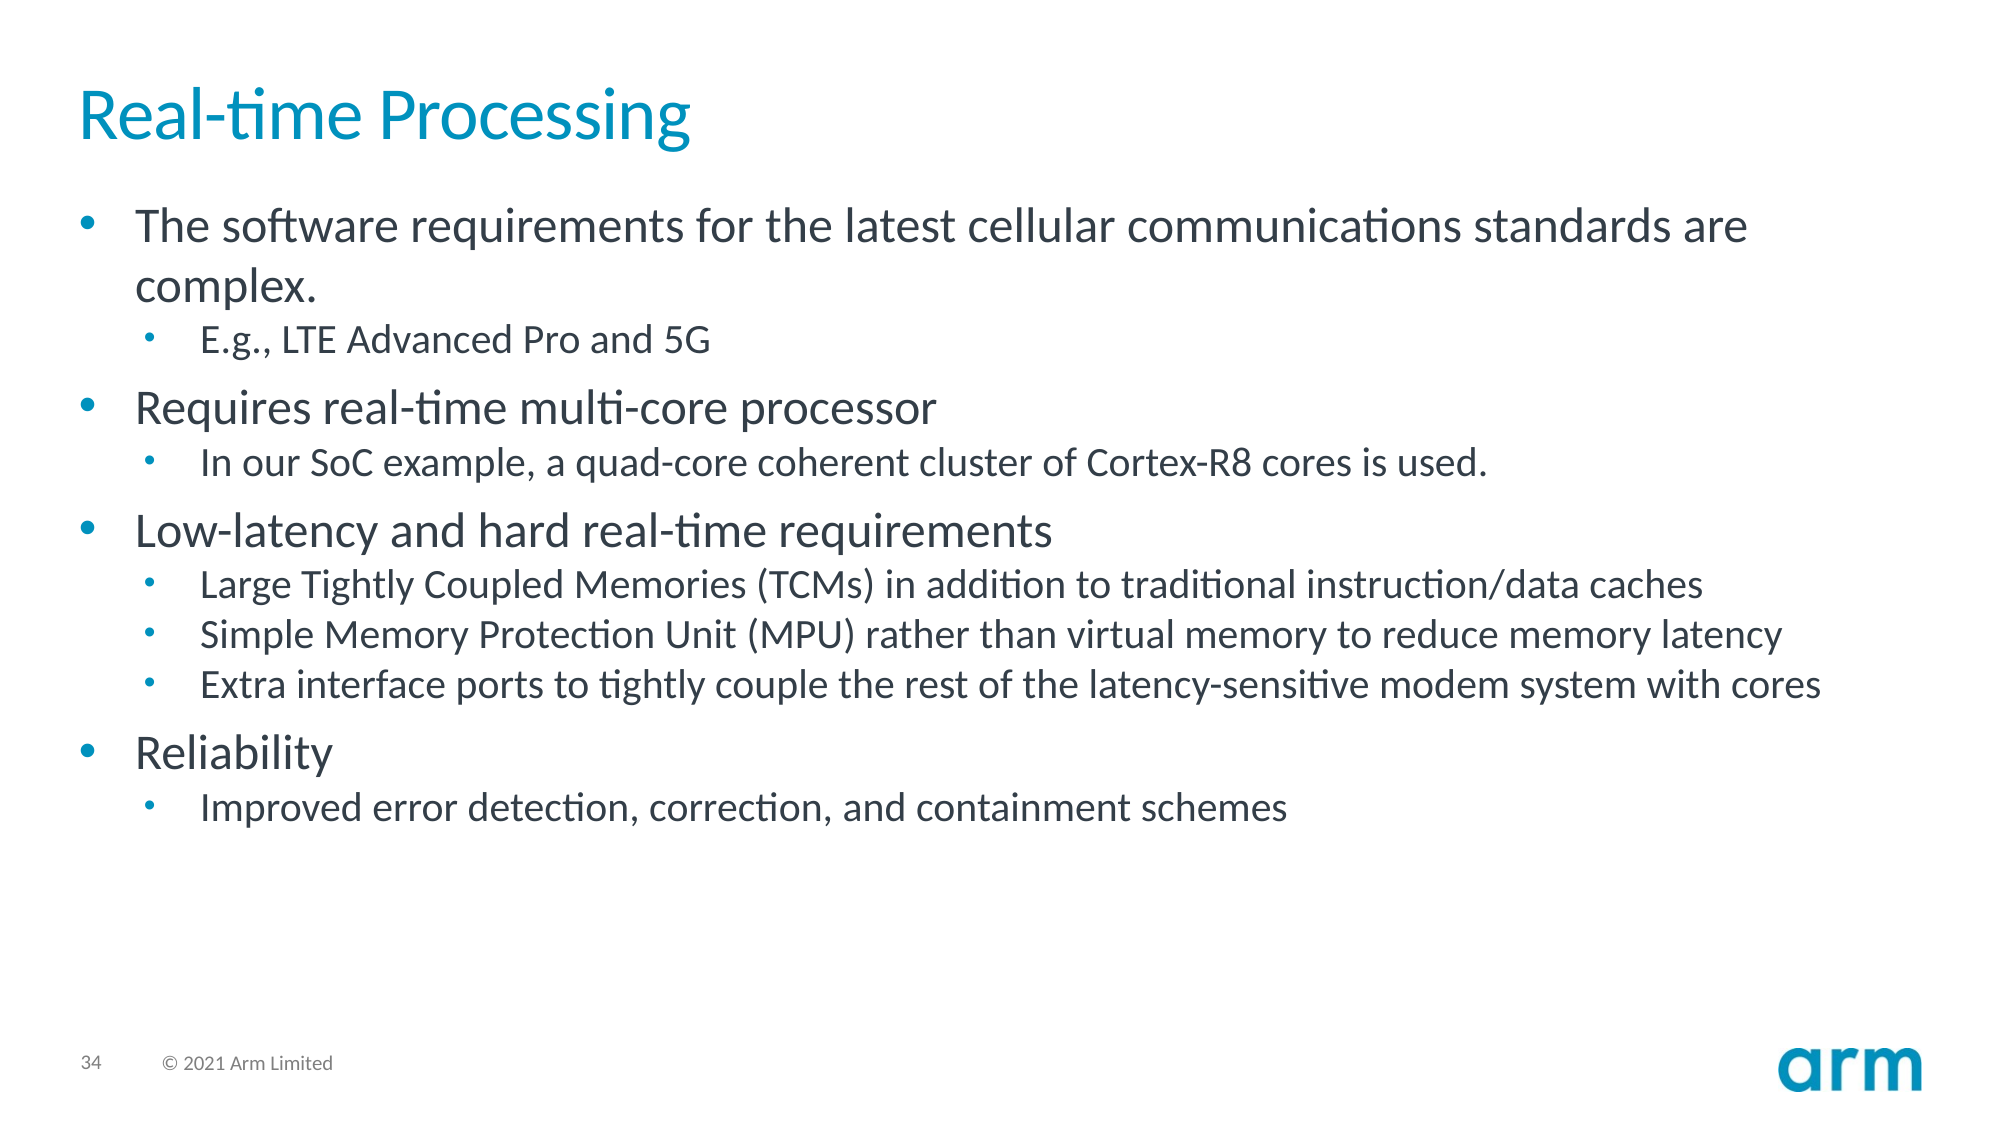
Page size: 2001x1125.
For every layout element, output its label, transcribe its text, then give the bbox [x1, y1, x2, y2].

picture [1778, 1072, 1794, 1092]
list The software requirements for the latest cellular communications standards are complex. E.g., LTE Advanced Pro and 5G Requires real-time multi-core processor In our SoC example, a quad-core coherent cluster of Cortex-R8 cores is used. Low-latency and hard real-time requirements Large Tightly Coupled Memories (TCMs) in addition to traditional instruction/data caches Simple Memory Protection Unit (MPU) rather than virtual memory to reduce memory latency Extra interface ports to tightly couple the rest of the latency-sensitive modem system with cores Reliability Improved error detection, correction, and containment schemes [78, 192, 1922, 1004]
picture [1788, 1056, 1812, 1083]
picture [1803, 1048, 1922, 1092]
title Real-time Processing [78, 78, 1922, 186]
picture [1889, 1048, 1903, 1053]
picture [1911, 1048, 1922, 1062]
picture [1778, 1048, 1794, 1067]
